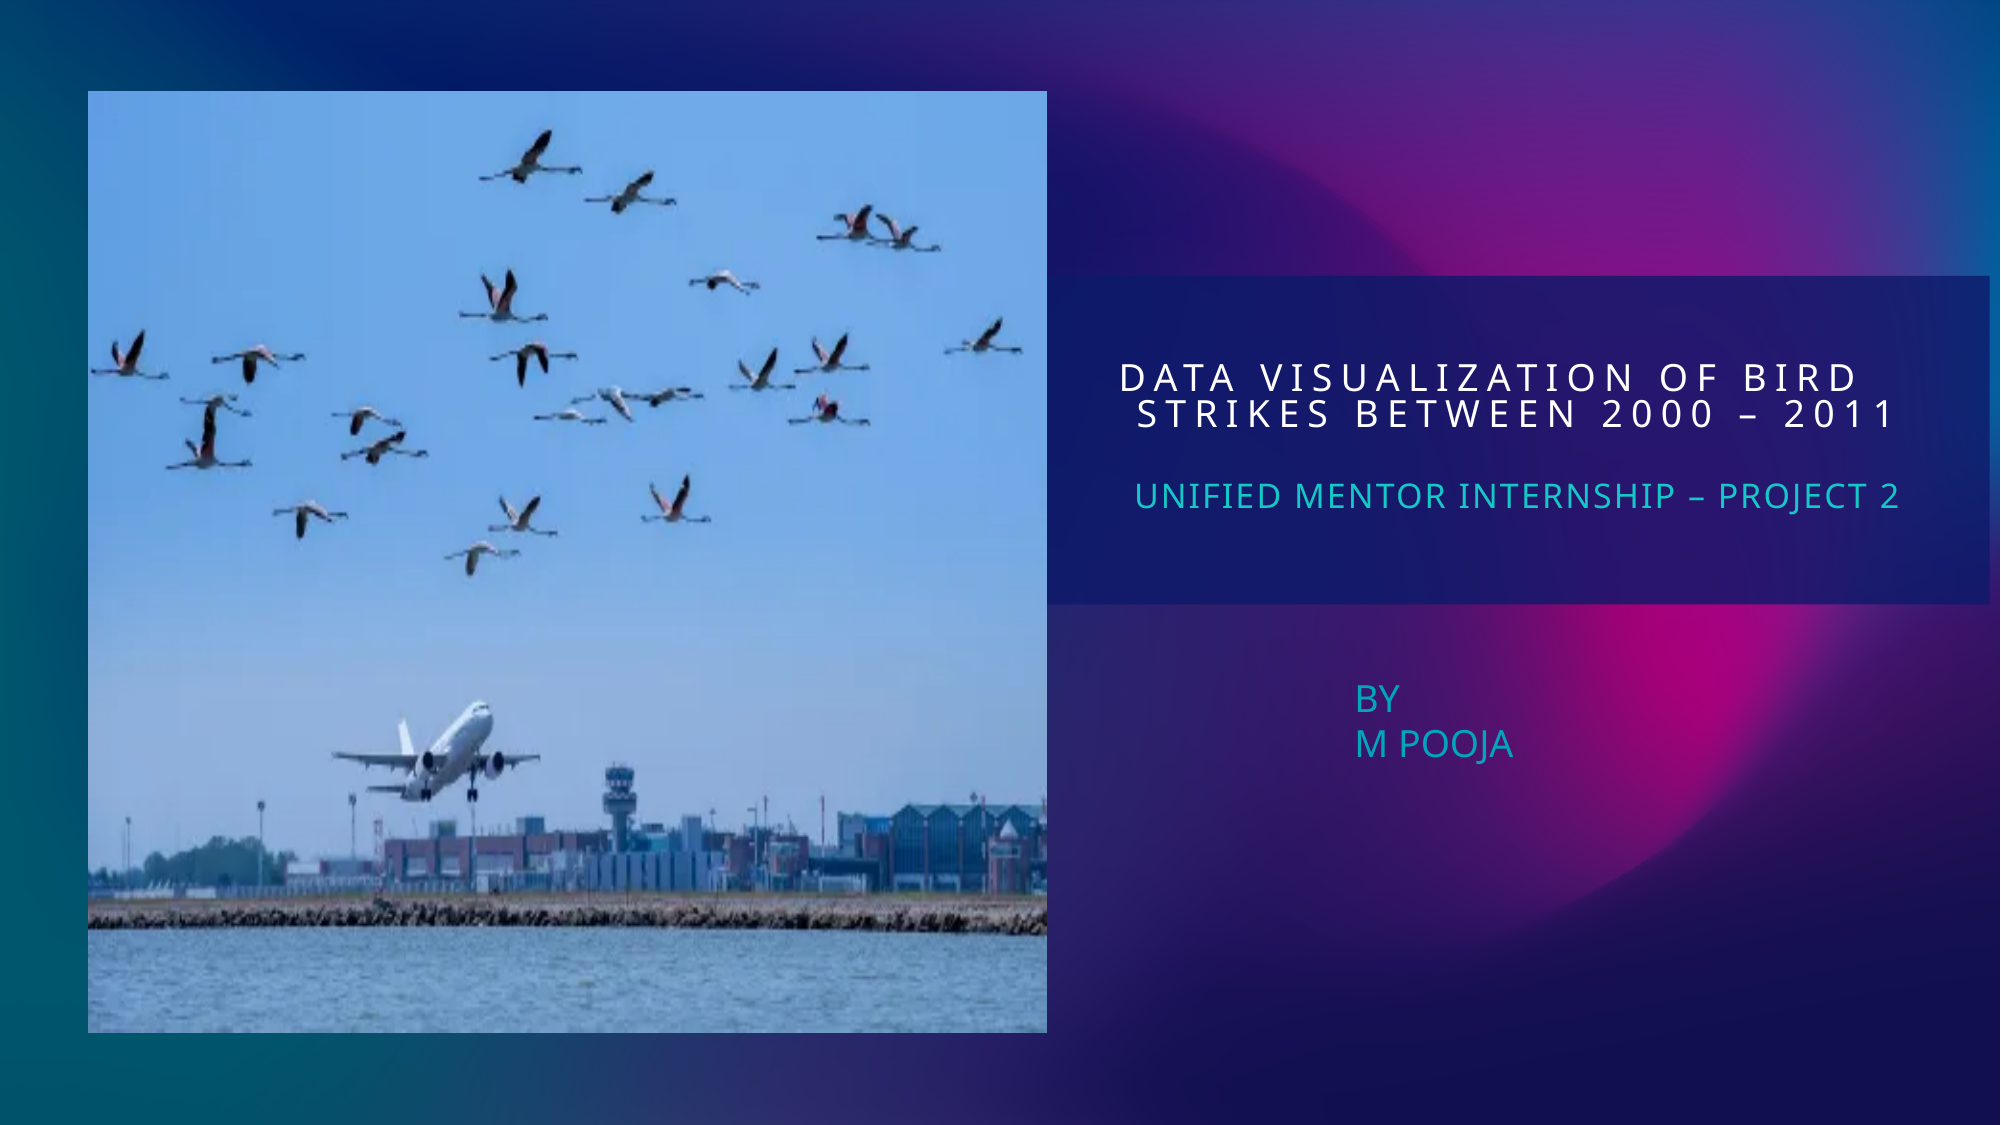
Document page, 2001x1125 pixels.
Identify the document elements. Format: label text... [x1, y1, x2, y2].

title Data Visualization of Bird Strikes between 2000 – 2011 [1047, 275, 1990, 605]
text_box BY M POOJA [1339, 667, 1608, 773]
list UNIFIED MENTOR INTERNSHIP – PROJECT 2 [1119, 472, 1927, 528]
picture [0, 0, 2000, 1125]
